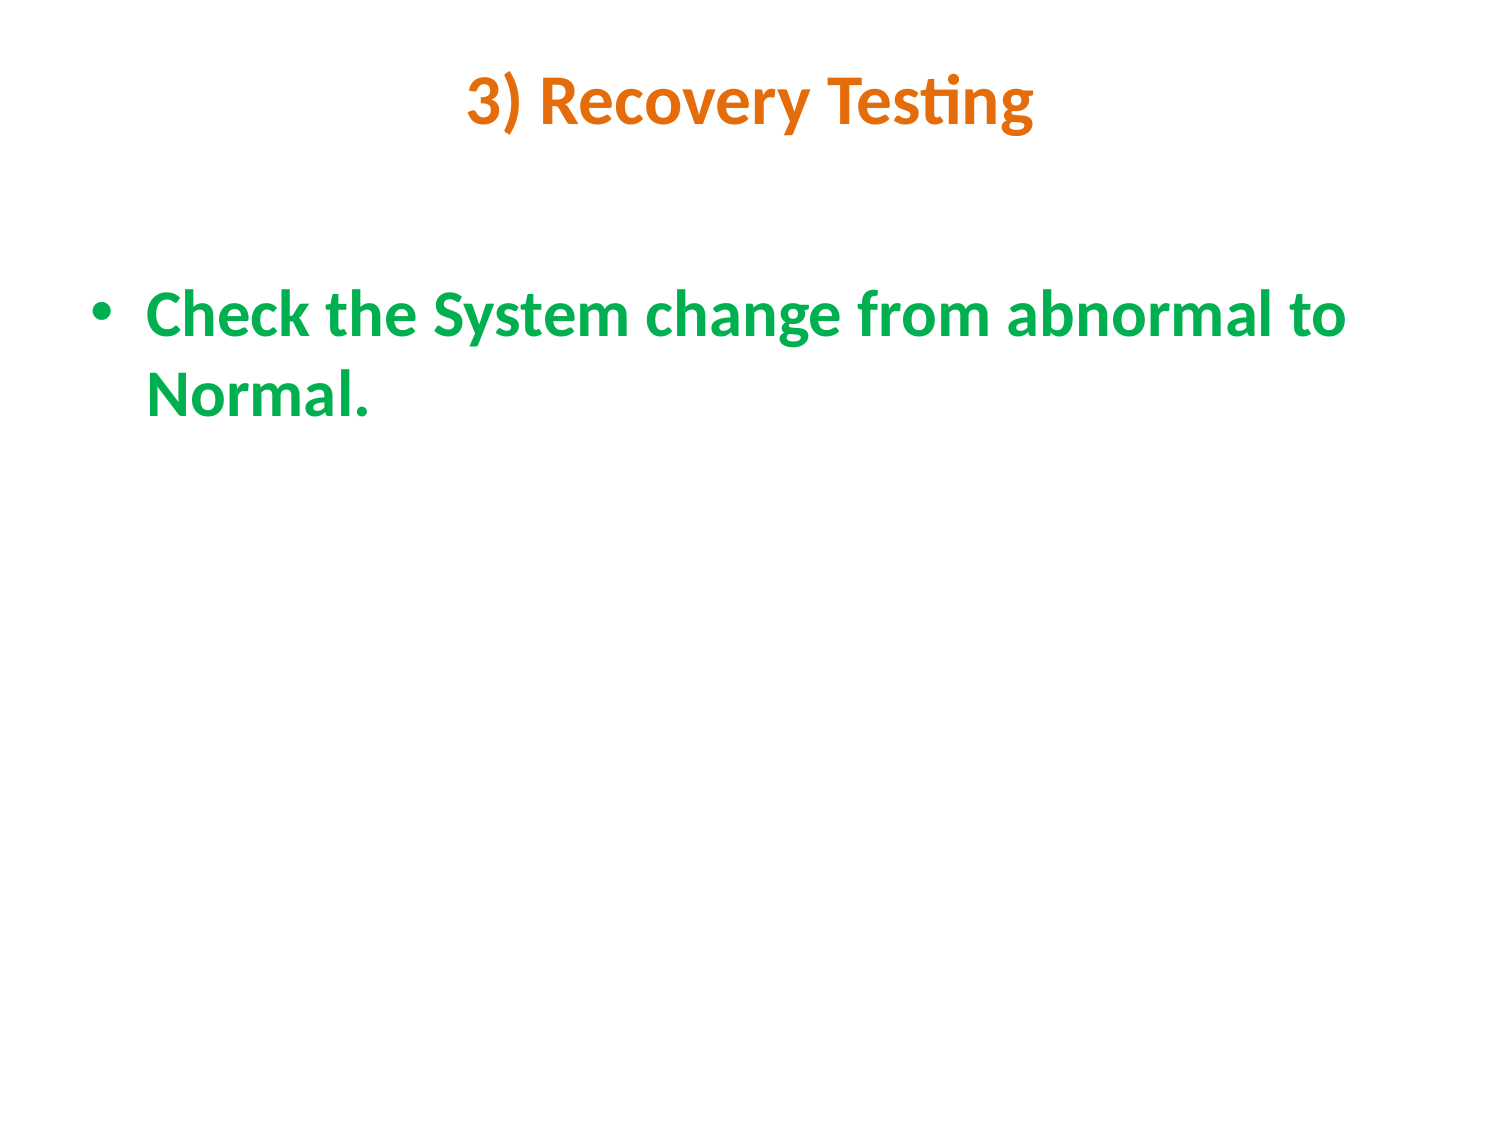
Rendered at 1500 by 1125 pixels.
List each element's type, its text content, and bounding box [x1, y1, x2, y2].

list Check the System change from abnormal to Normal. [75, 262, 1425, 1005]
title 3) Recovery Testing [75, 45, 1425, 233]
